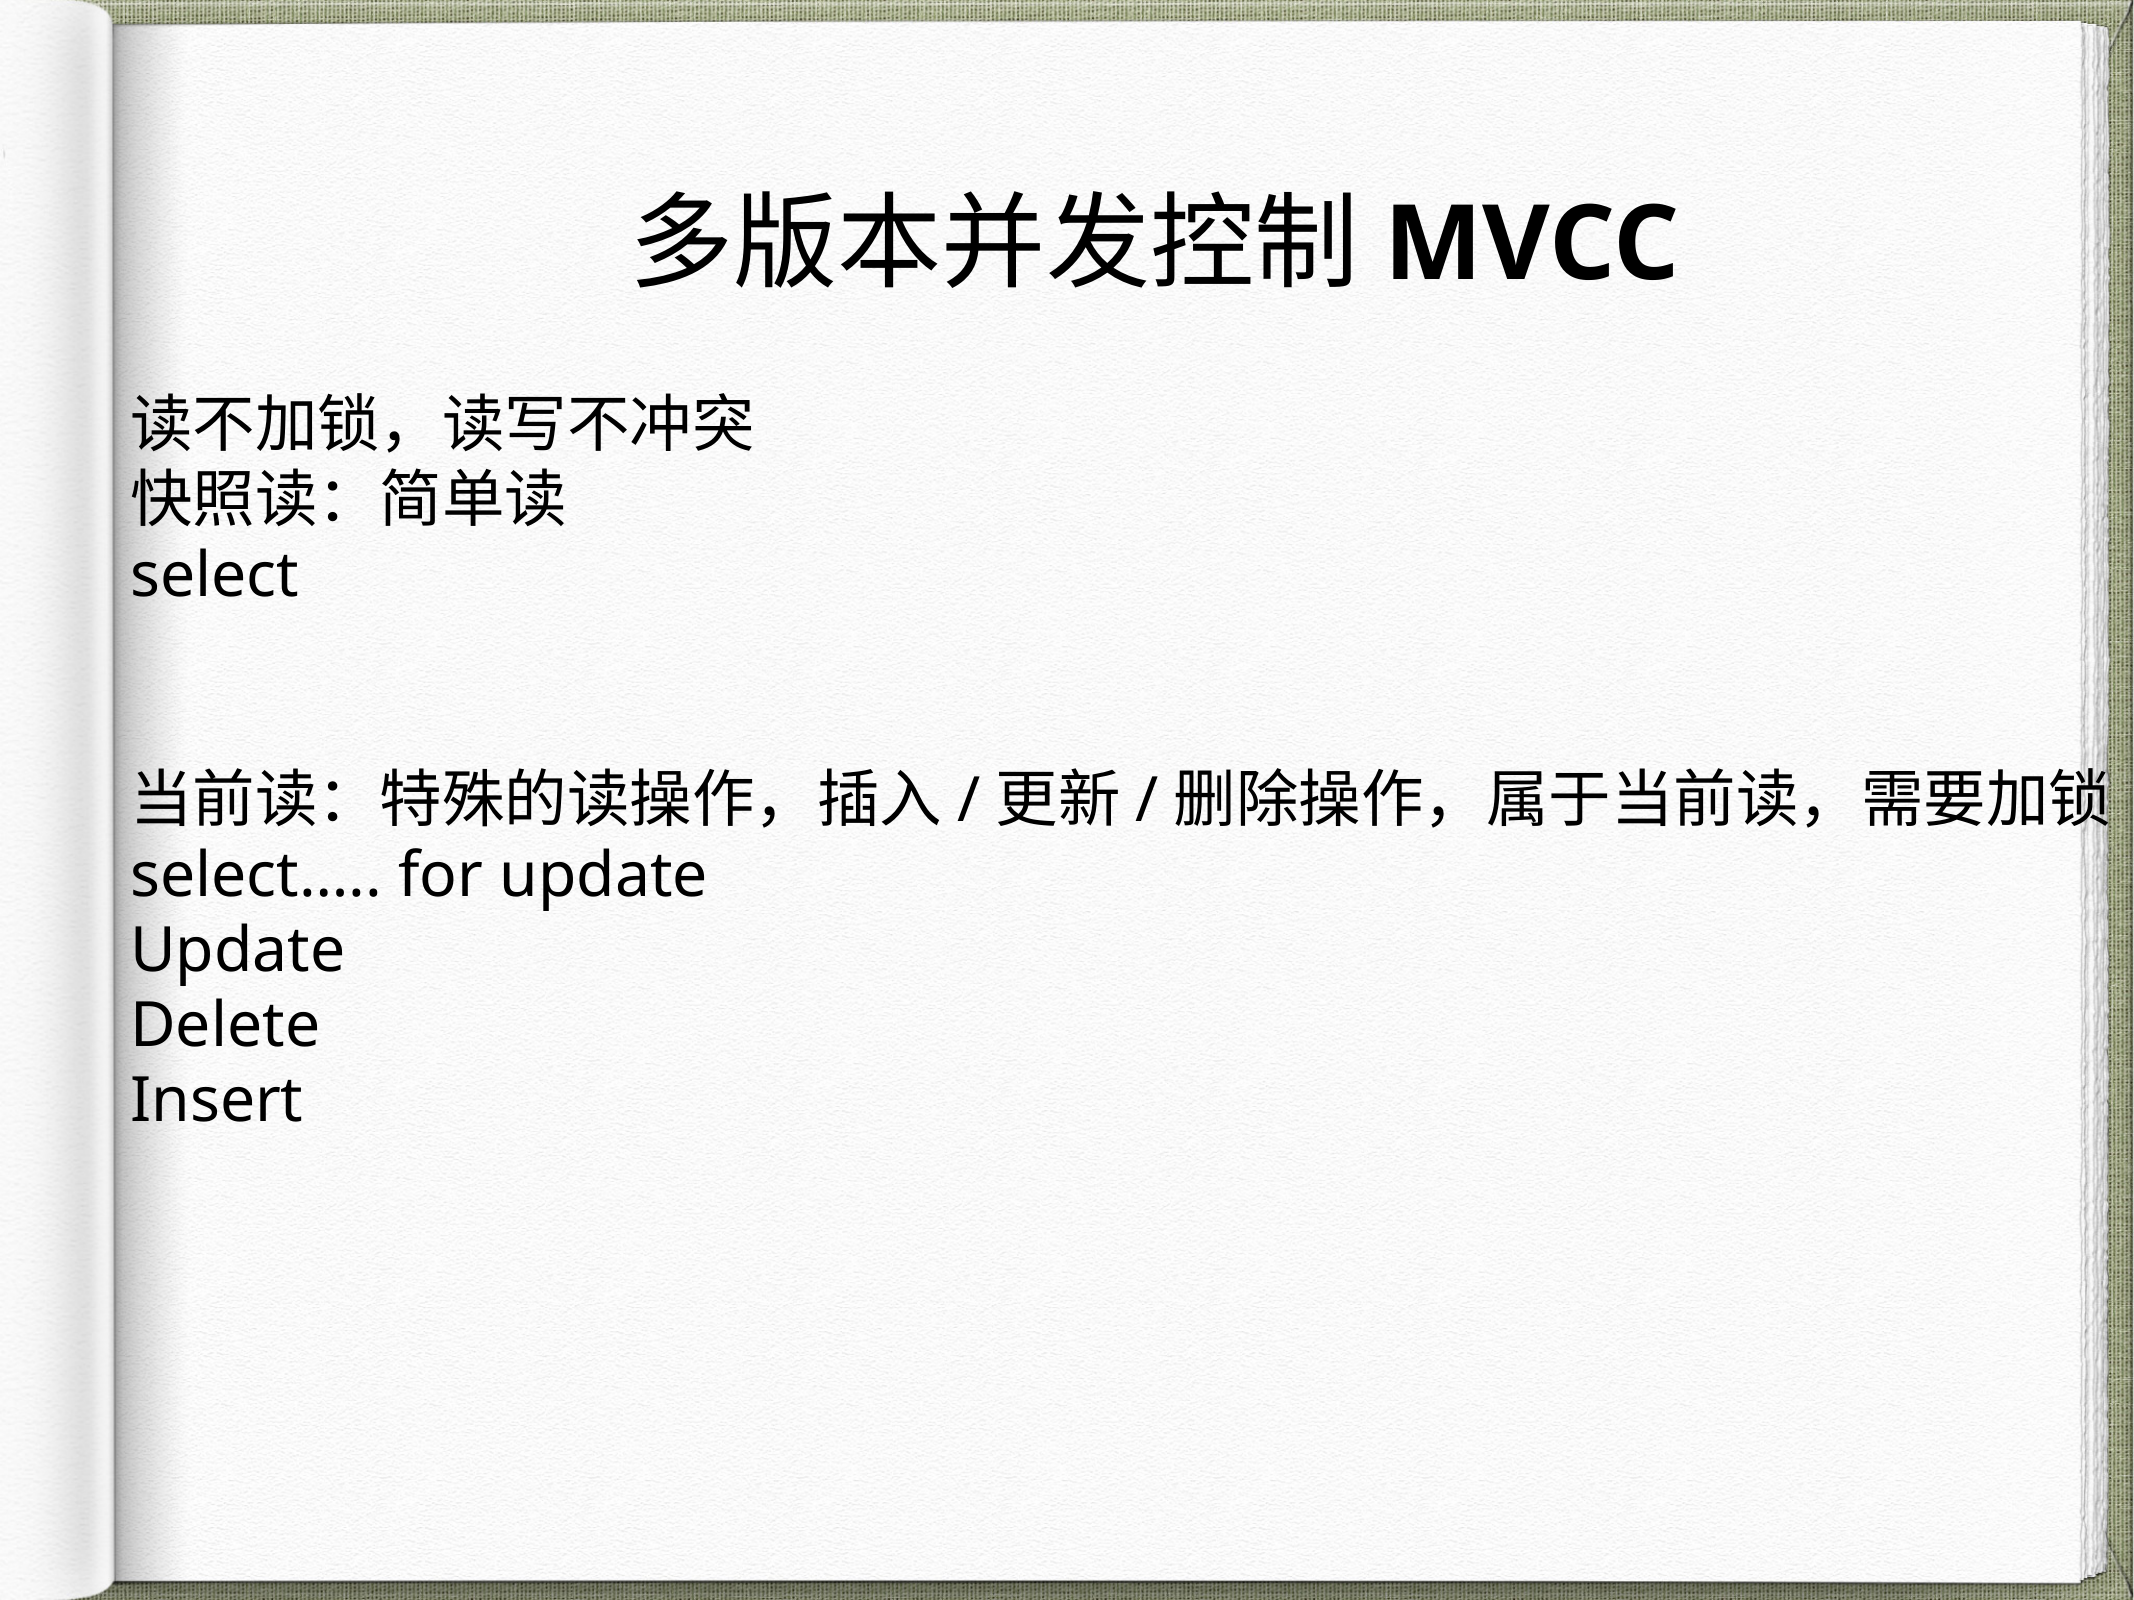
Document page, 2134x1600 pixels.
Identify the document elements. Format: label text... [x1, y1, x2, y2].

title 多版本并发控制MVCC [368, 24, 1941, 375]
text_box 读不加锁，读写不冲突 快照读：简单读 select 当前读：特殊的读操作，插入/更新/删除操作，属于当前读，需要加锁 select….. for update Update Delete Insert [121, 375, 2120, 1292]
picture [0, 0, 2134, 1600]
